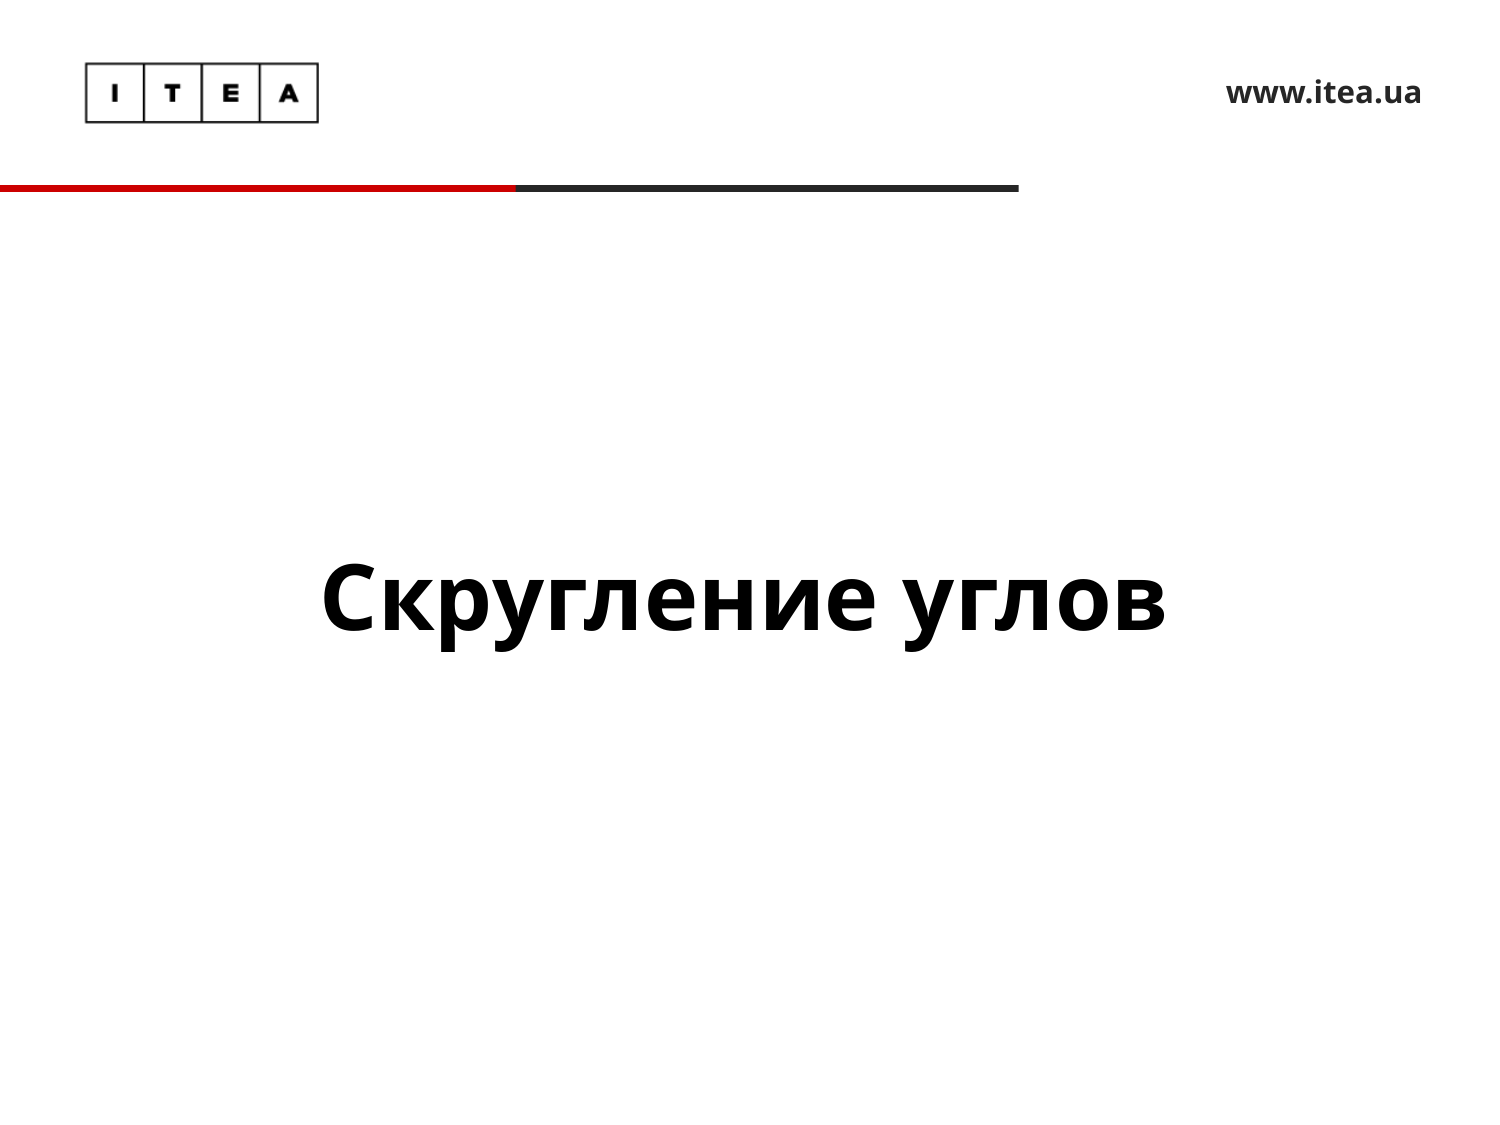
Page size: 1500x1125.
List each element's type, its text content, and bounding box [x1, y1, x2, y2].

text_box [0, 185, 516, 192]
picture [57, 49, 344, 133]
title Скругление углов [65, 520, 1425, 874]
text_box [516, 185, 1019, 192]
text_box www.itea.ua [1172, 66, 1477, 115]
